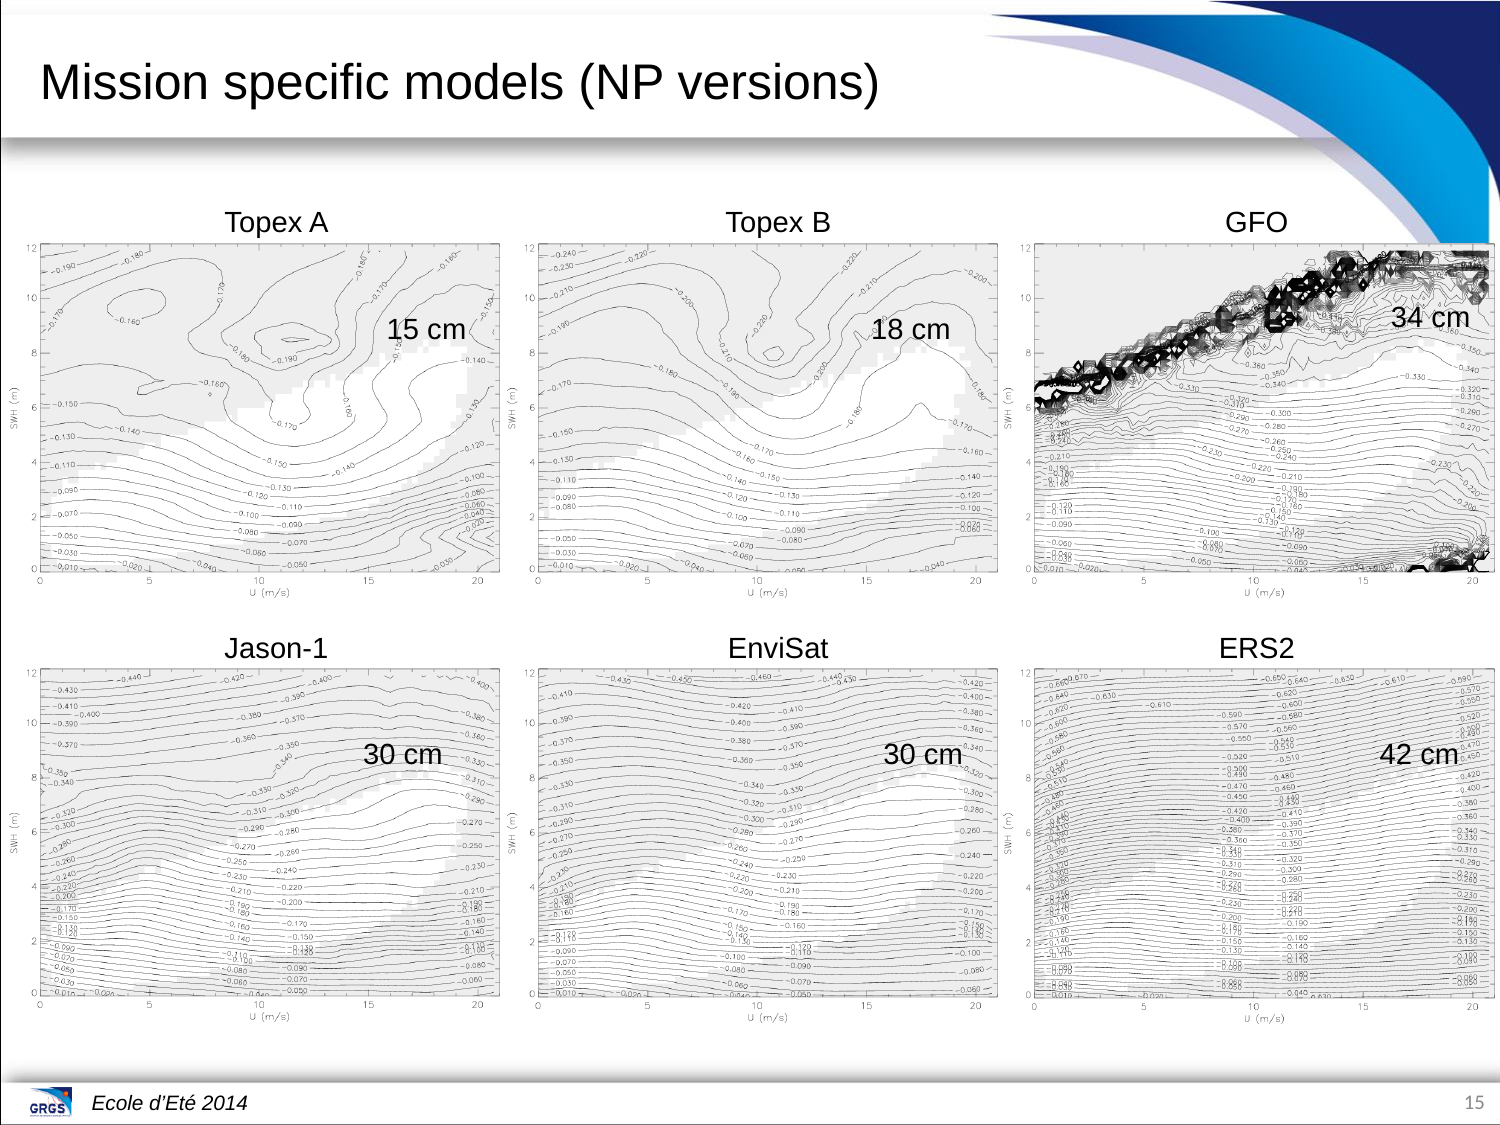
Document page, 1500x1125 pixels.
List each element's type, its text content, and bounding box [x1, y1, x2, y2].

text_box Jason-1 [141, 621, 412, 667]
text_box GFO [1122, 196, 1392, 241]
text_box Mission specific models (NP versions) [25, 42, 896, 118]
slide_number 15 [1149, 1078, 1500, 1125]
text_box Topex B [643, 196, 914, 241]
text_box Topex A [141, 196, 412, 241]
text_box ERS2 [1122, 621, 1392, 667]
text_box EnviSat [643, 621, 914, 667]
picture [0, 0, 1500, 1125]
